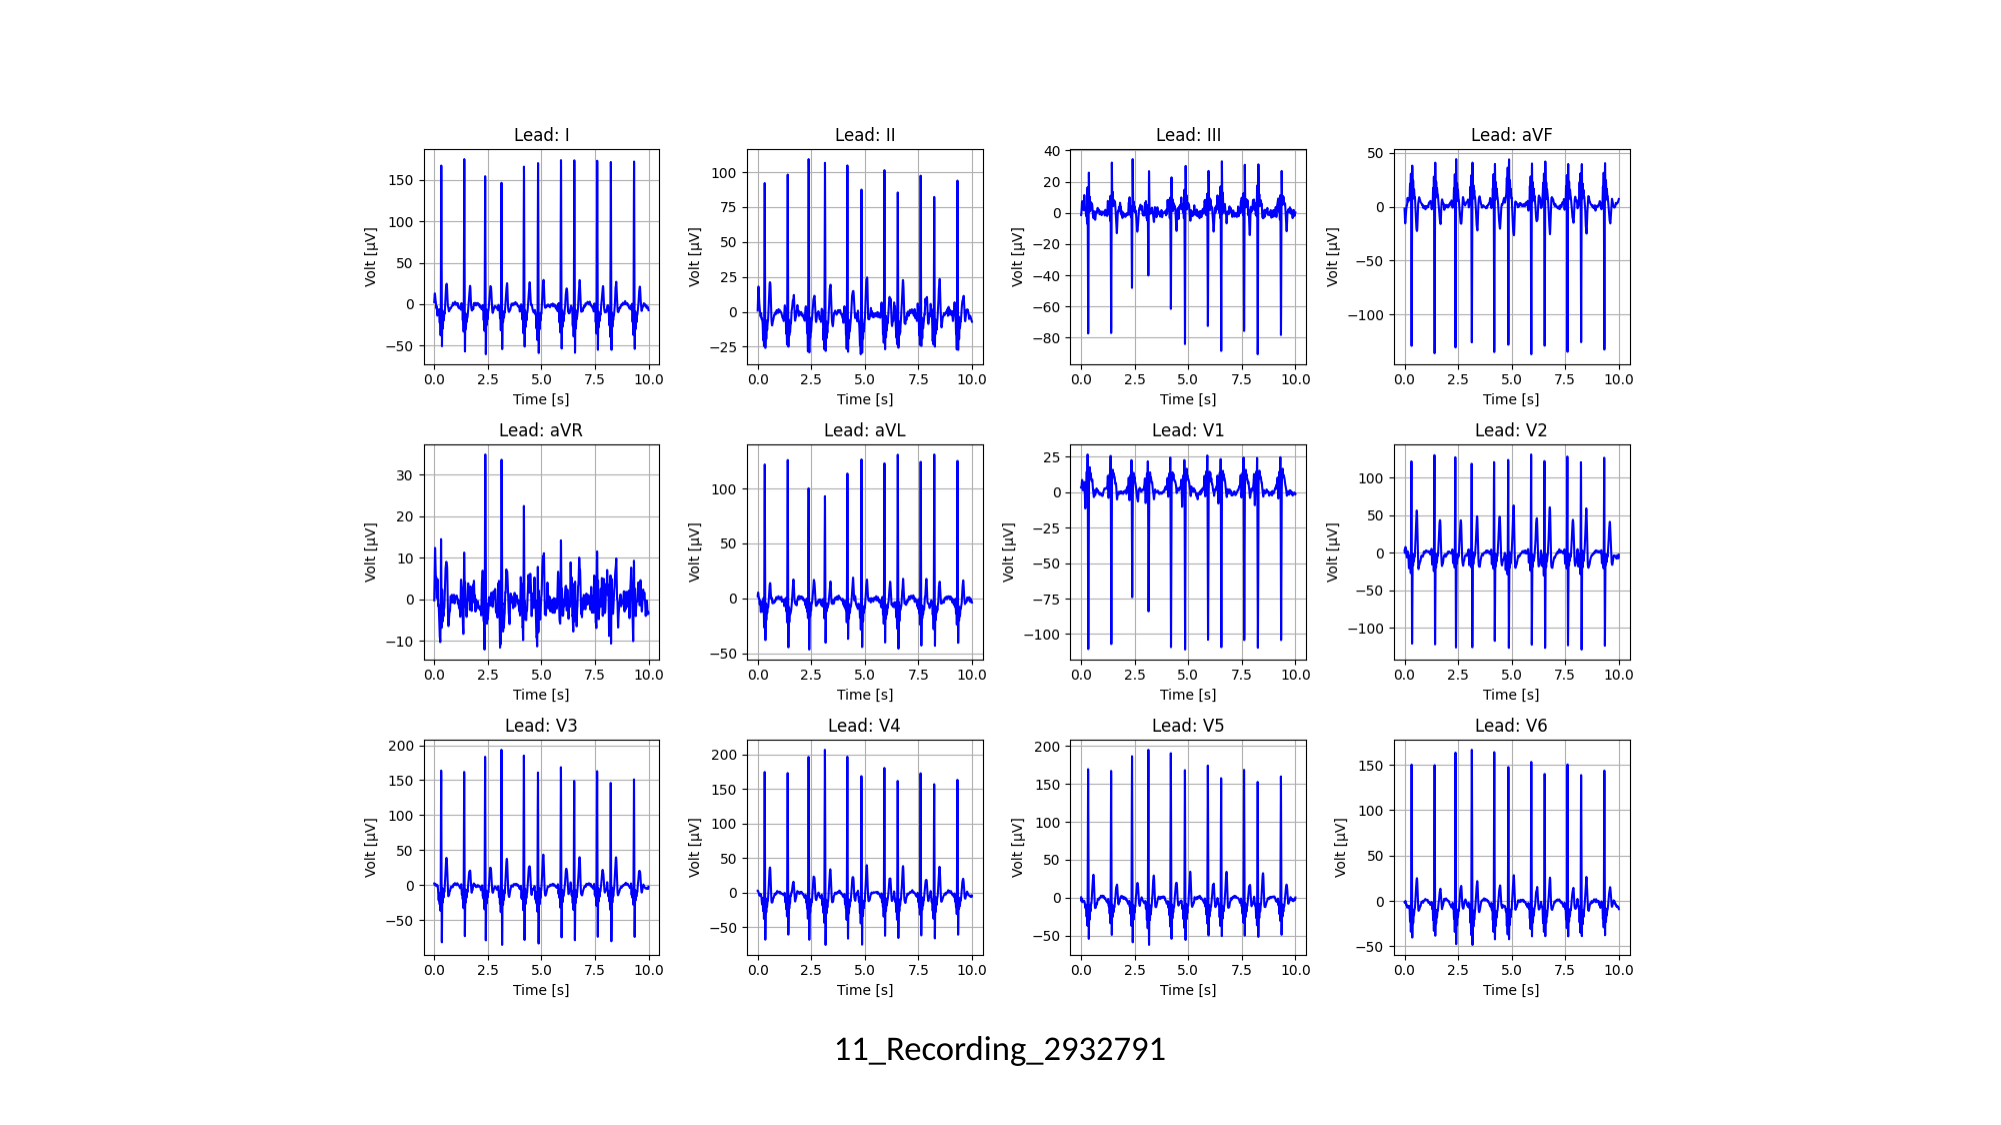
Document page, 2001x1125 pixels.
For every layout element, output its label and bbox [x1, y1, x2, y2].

text_box [349, 112, 1650, 1075]
